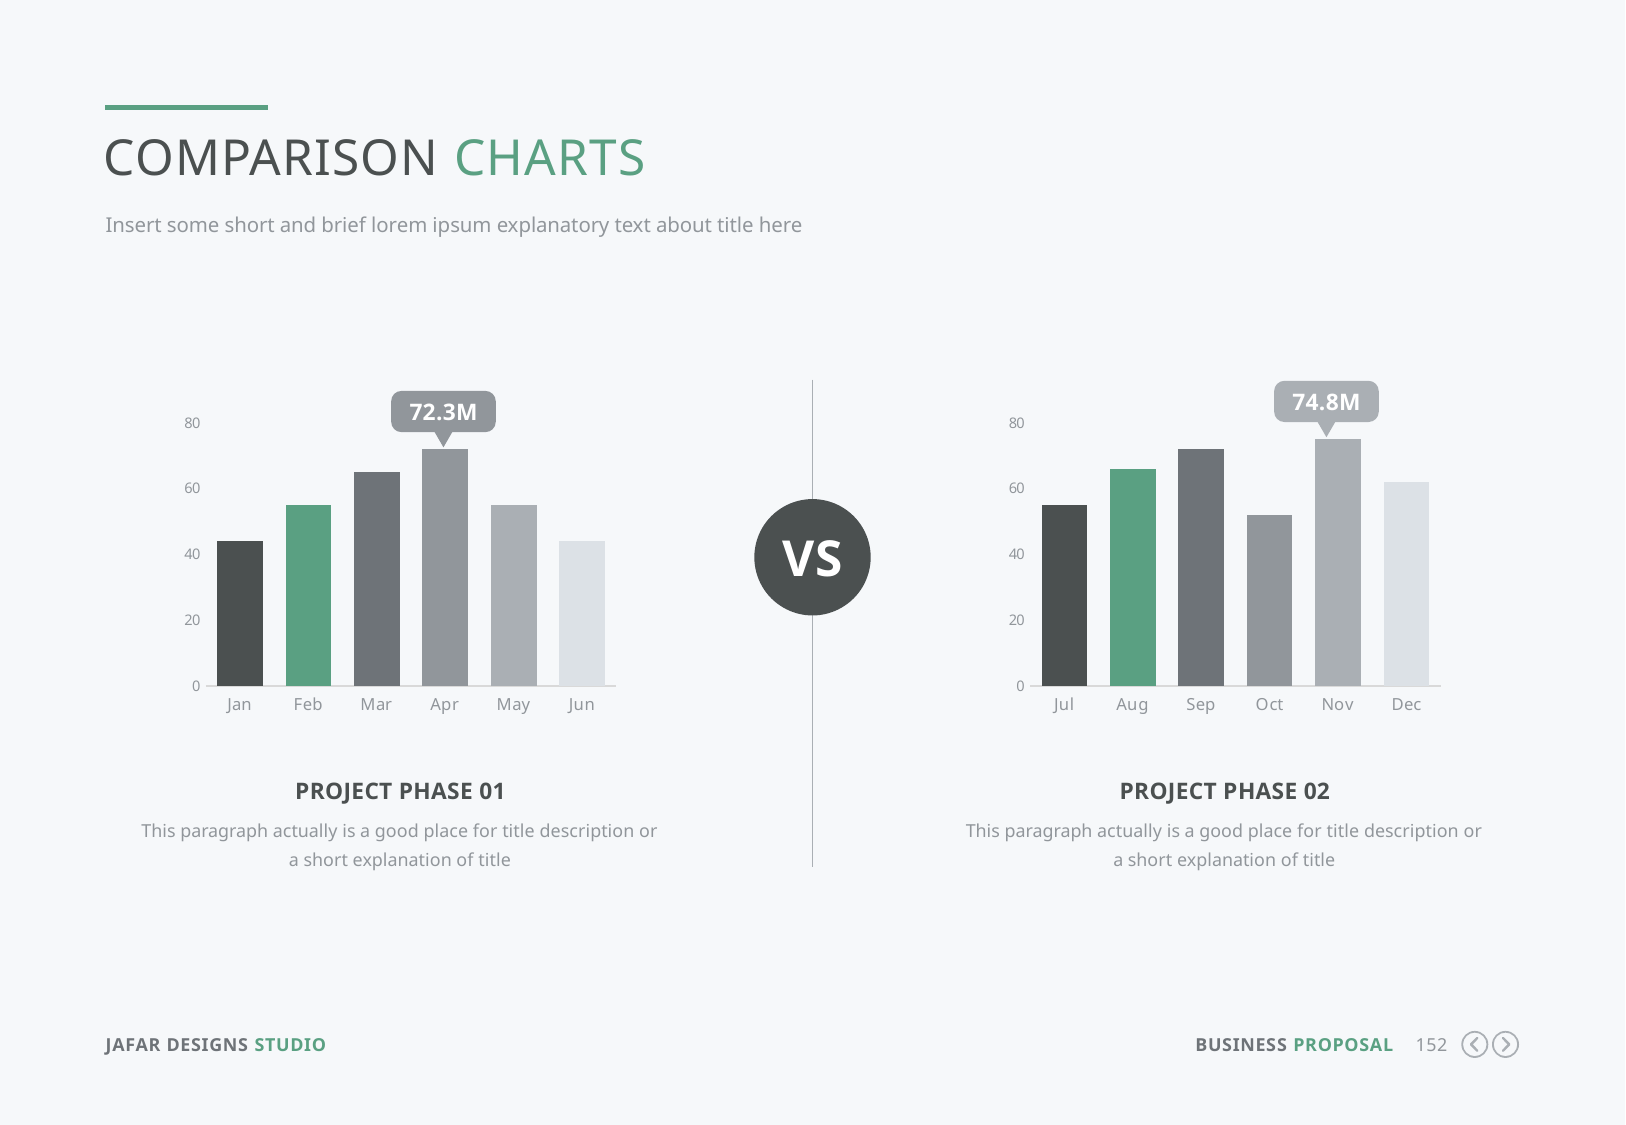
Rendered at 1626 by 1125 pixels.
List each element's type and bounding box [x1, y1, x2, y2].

text_box [138, 776, 663, 804]
text_box [753, 379, 872, 868]
list [103, 125, 1518, 188]
text_box [962, 813, 1487, 870]
text_box [1273, 379, 1380, 406]
text_box [138, 813, 663, 870]
chart [999, 406, 1450, 722]
text_box [962, 776, 1487, 804]
text_box [390, 389, 497, 406]
list [105, 209, 1519, 241]
chart [175, 406, 626, 722]
